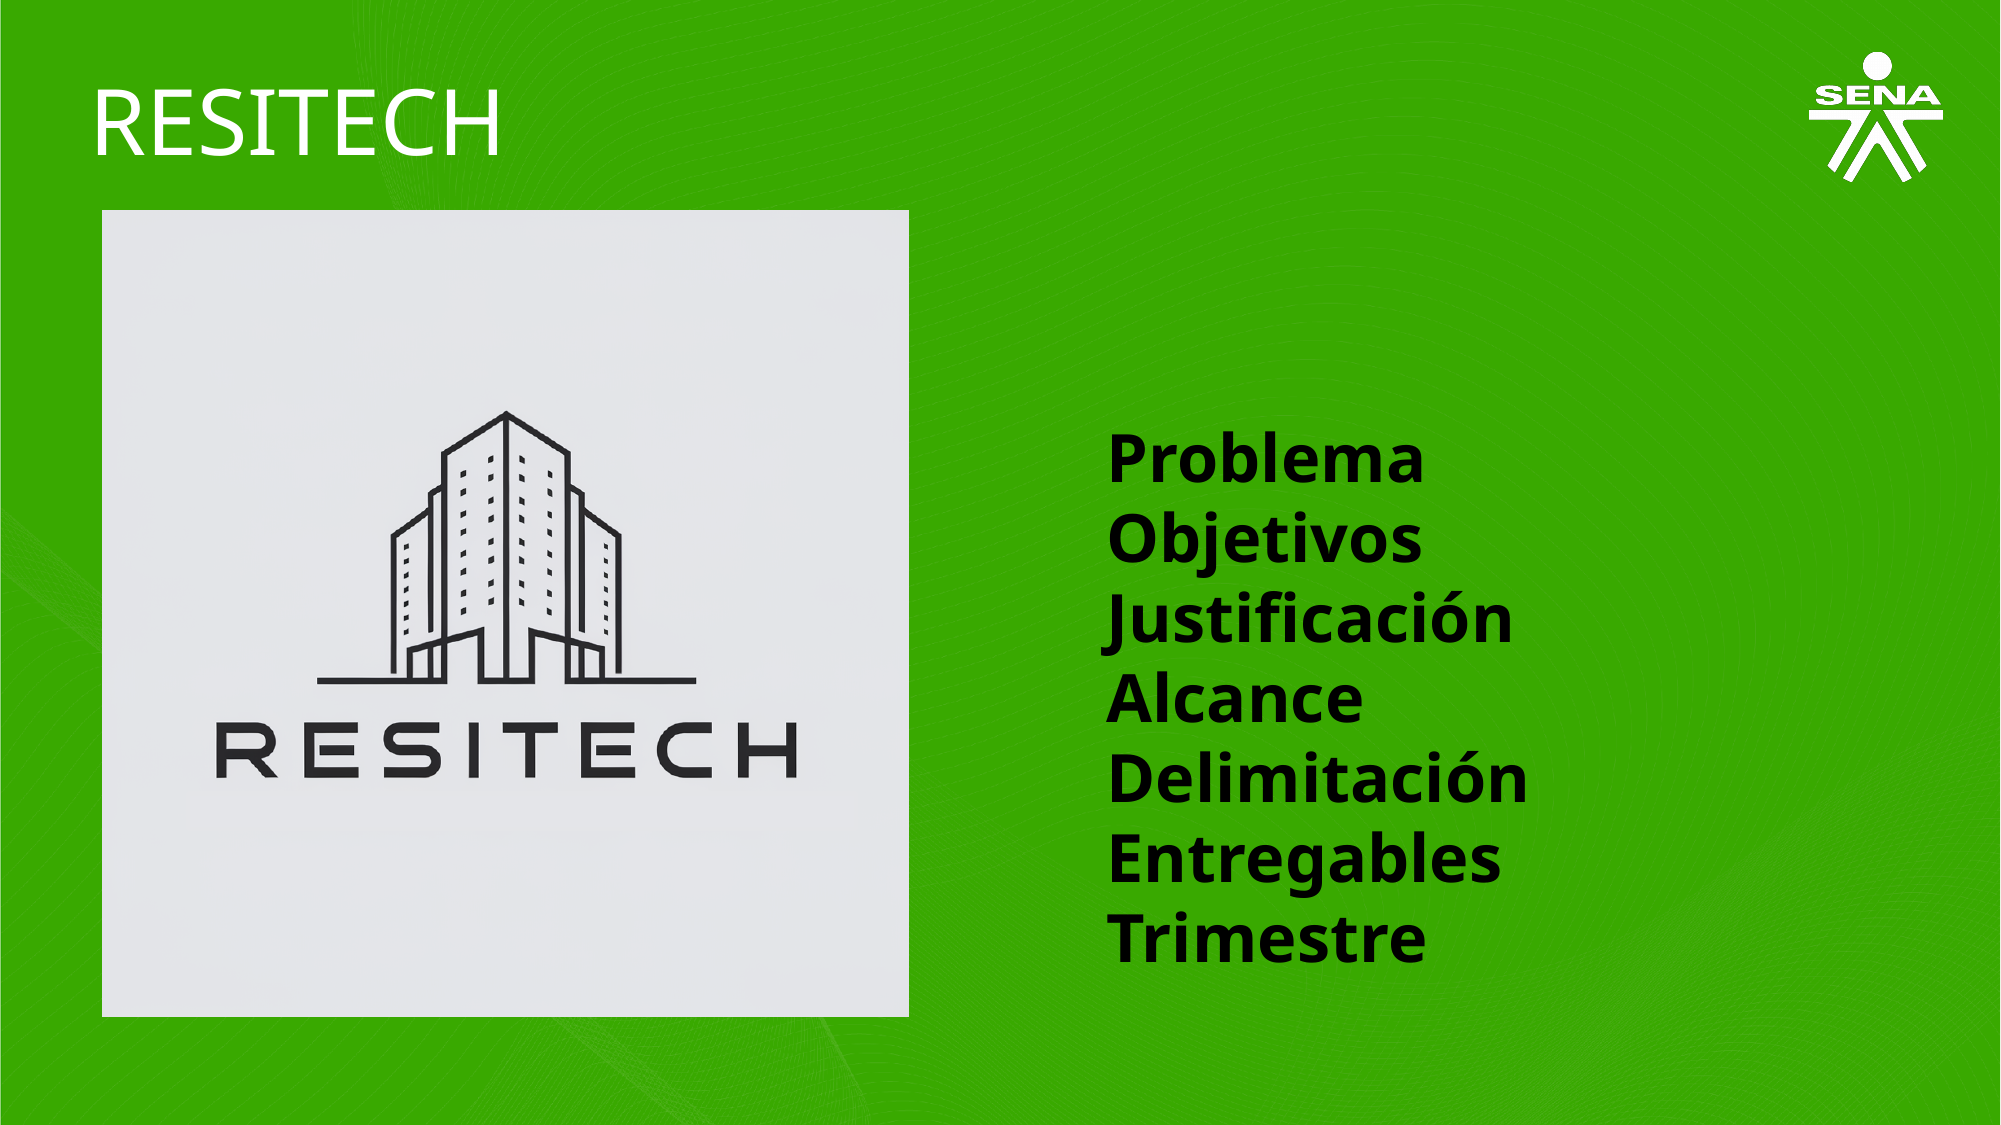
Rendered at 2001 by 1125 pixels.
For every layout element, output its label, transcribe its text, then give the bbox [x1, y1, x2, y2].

picture [0, 0, 2001, 1125]
text_box RESITECH [74, 68, 1800, 190]
text_box Problema Objetivos Justificación Alcance Delimitación Entregables Trimestre [1091, 408, 1838, 983]
